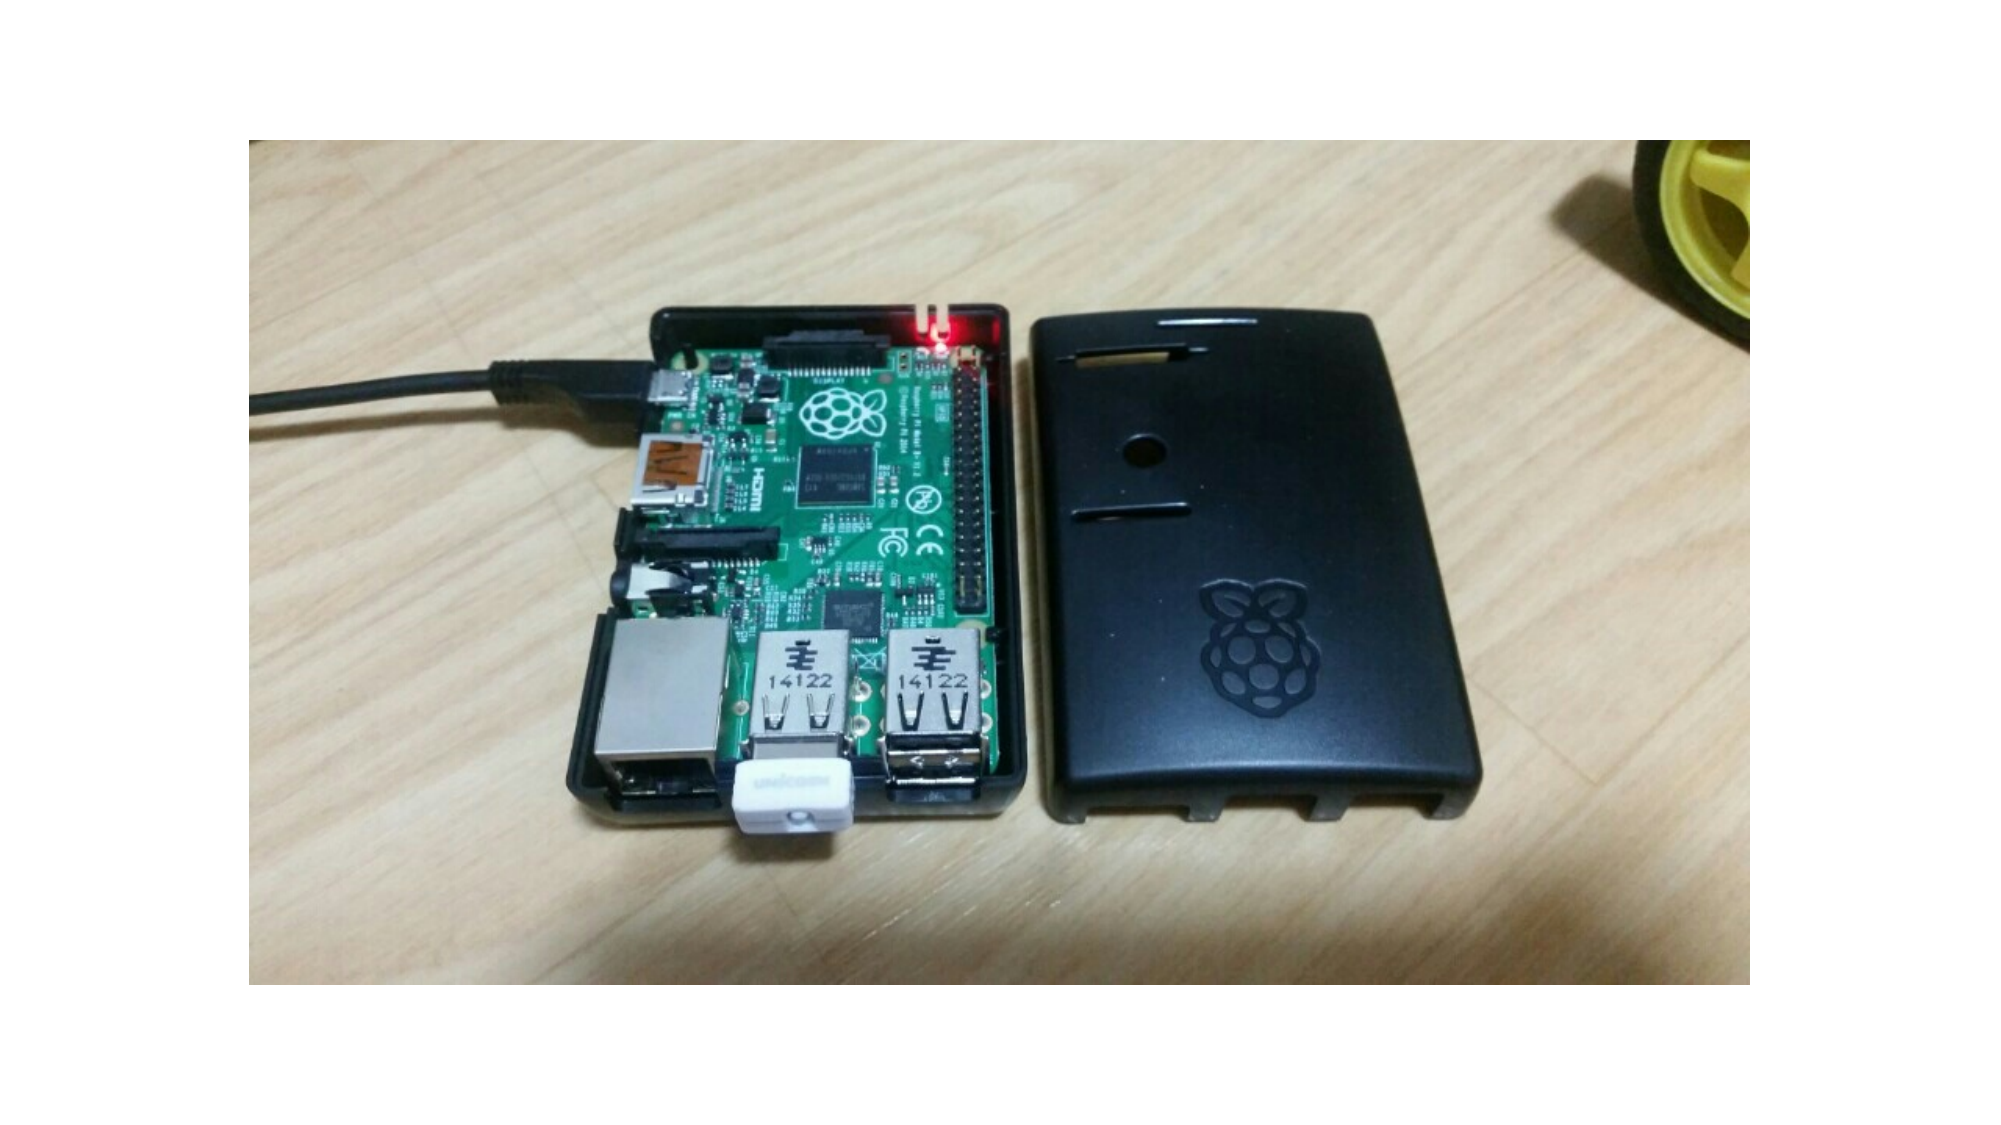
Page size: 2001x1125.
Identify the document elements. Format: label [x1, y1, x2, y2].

picture [249, 140, 1750, 985]
